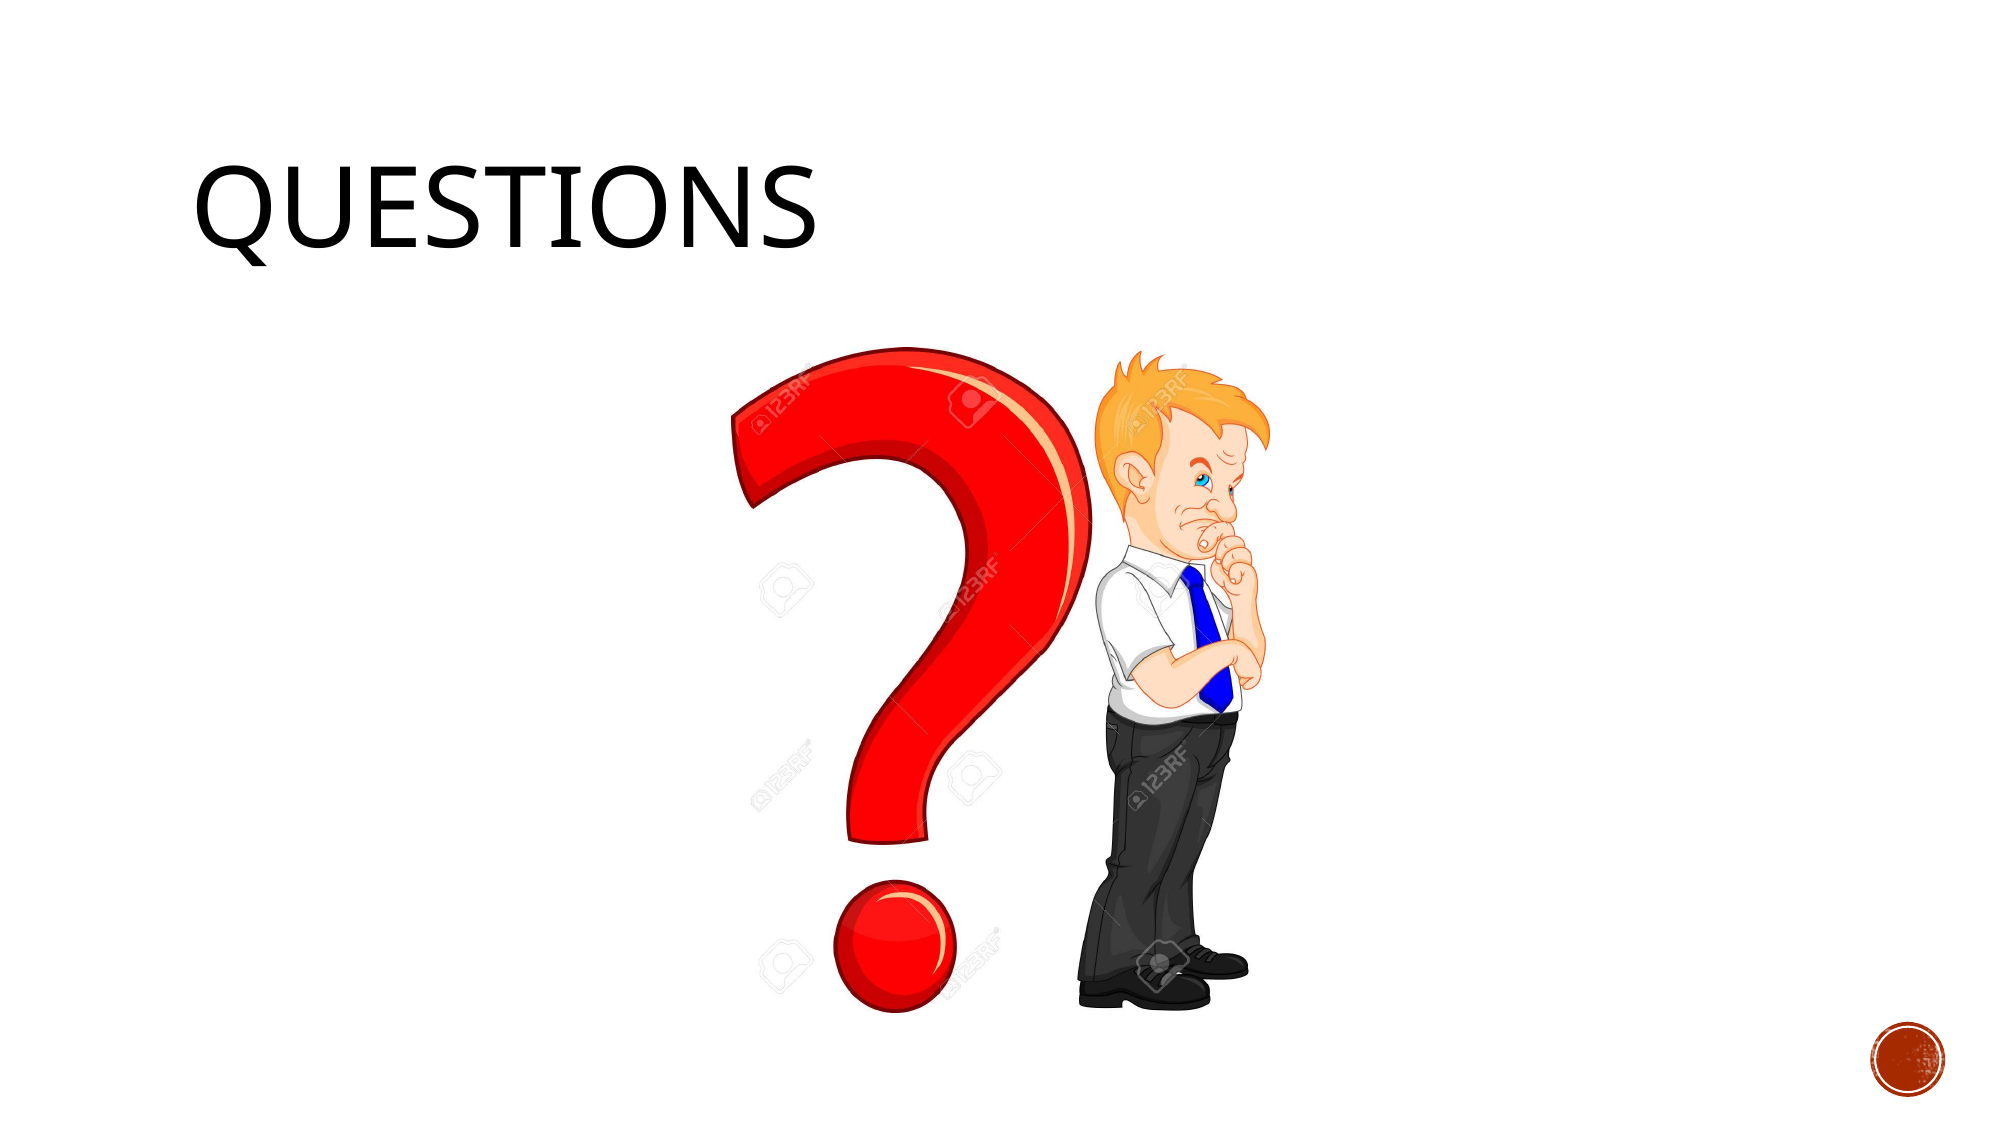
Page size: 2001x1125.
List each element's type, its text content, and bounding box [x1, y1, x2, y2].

title Questions [175, 79, 1826, 344]
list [735, 351, 1268, 1011]
picture [731, 347, 1270, 1013]
